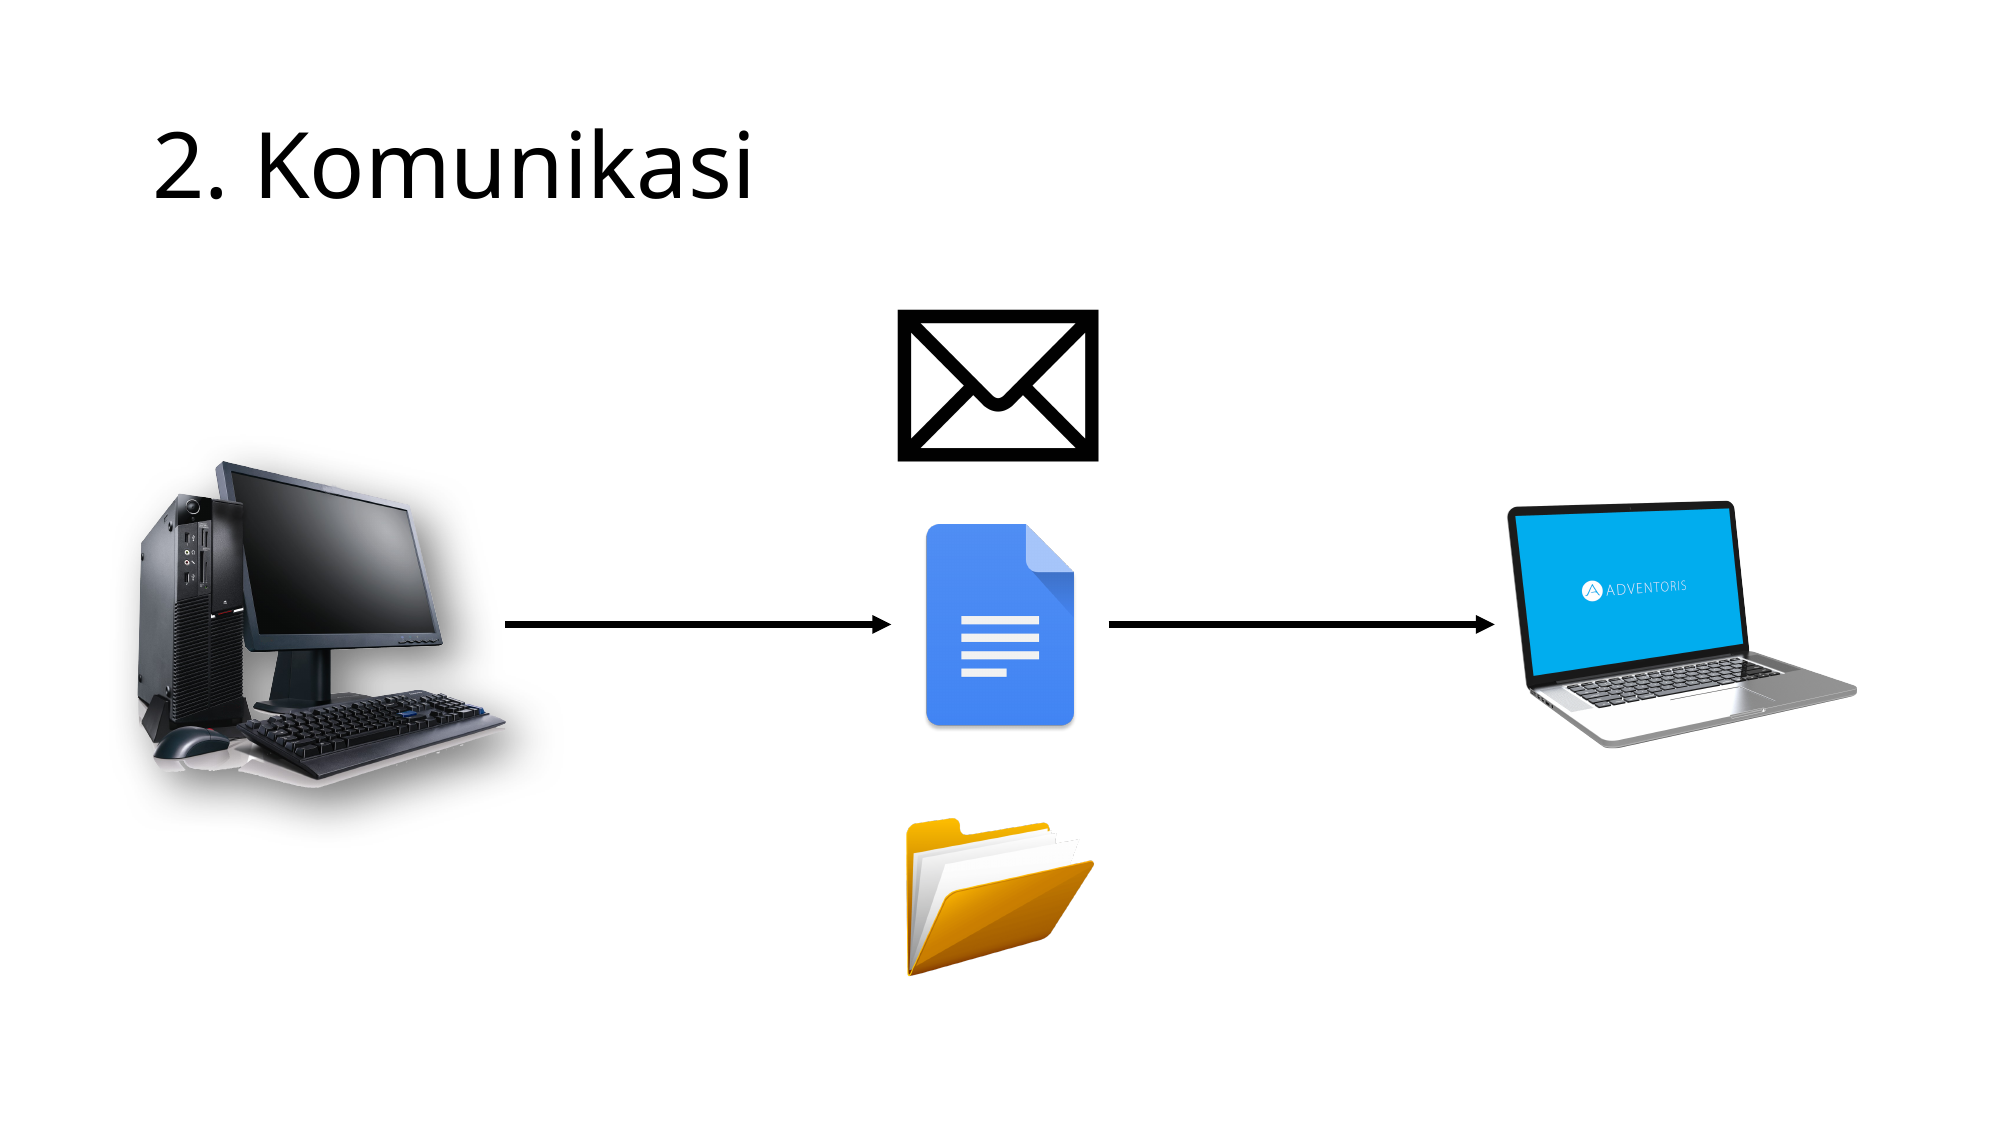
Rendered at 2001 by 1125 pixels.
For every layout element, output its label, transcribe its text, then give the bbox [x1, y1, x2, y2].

picture [891, 515, 1109, 734]
picture [137, 461, 506, 788]
title 2. Komunikasi [137, 59, 1863, 278]
picture [891, 781, 1109, 999]
picture [891, 278, 1109, 497]
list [1494, 496, 1863, 753]
